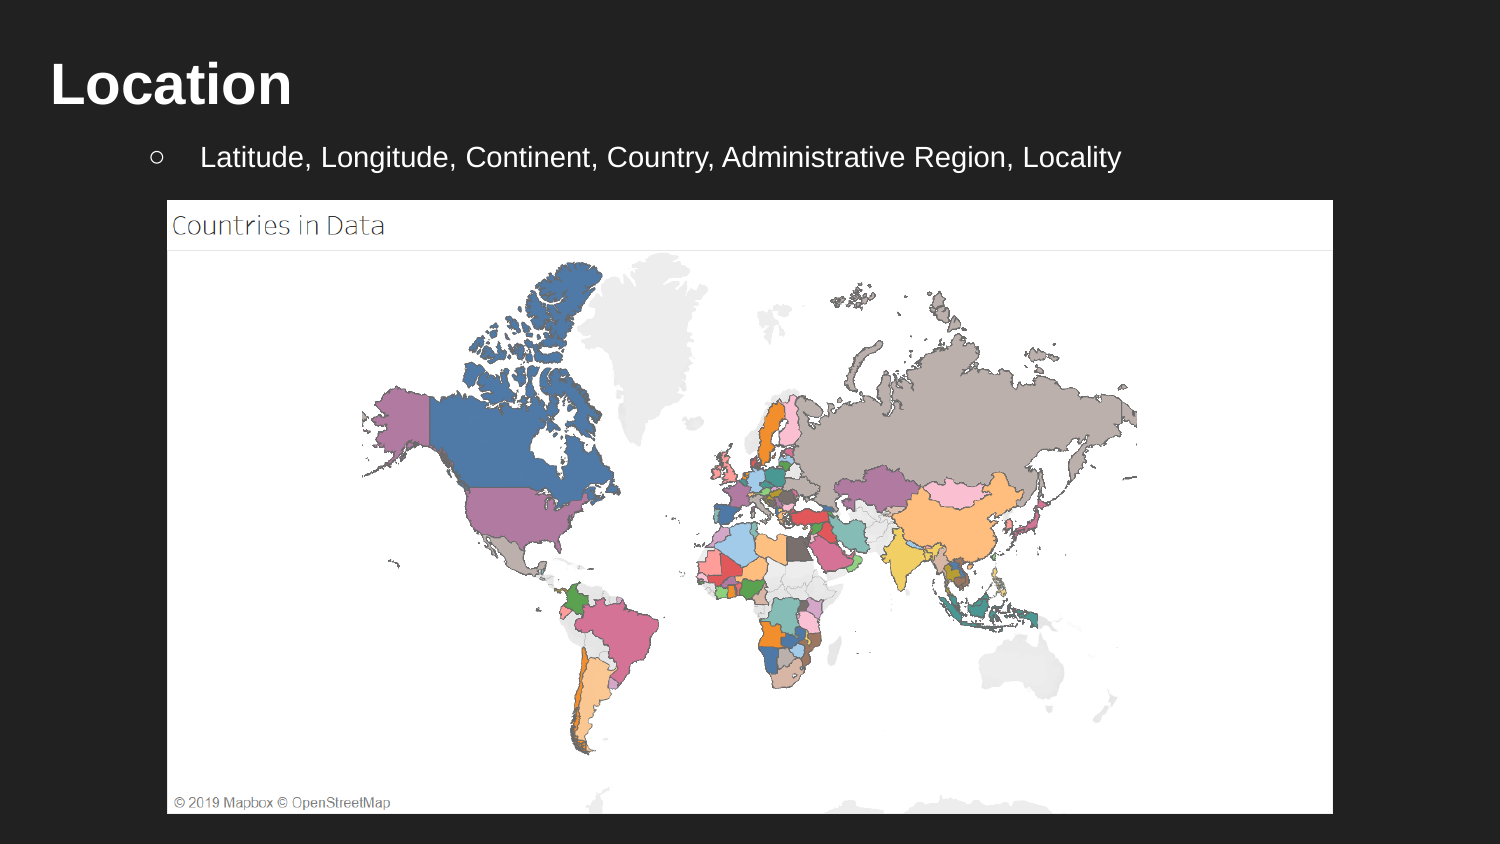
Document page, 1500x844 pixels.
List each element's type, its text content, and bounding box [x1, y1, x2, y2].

text_box Location [35, 31, 1039, 118]
text_box Latitude, Longitude, Continent, Country, Administrative Region, Locality [35, 118, 1330, 211]
picture [167, 199, 1333, 814]
